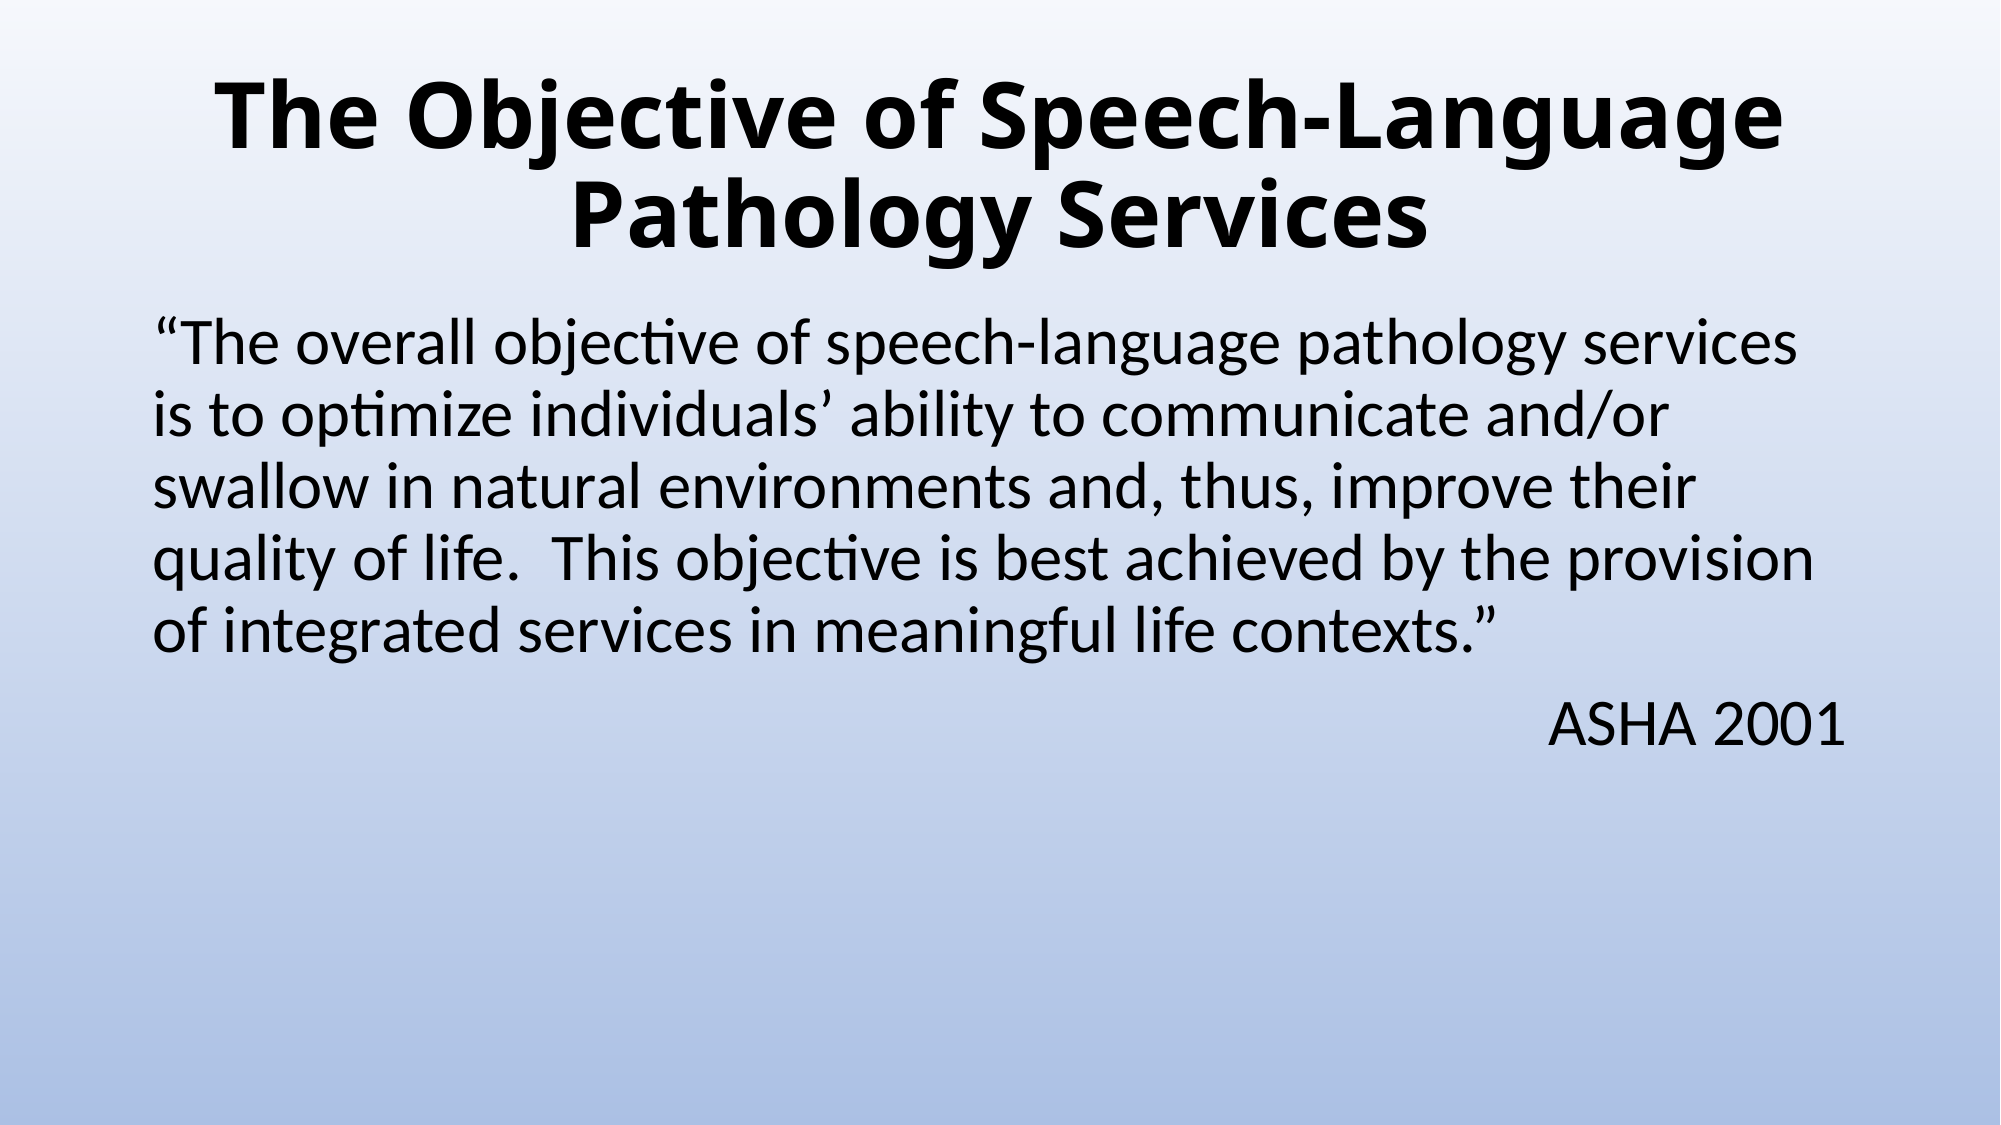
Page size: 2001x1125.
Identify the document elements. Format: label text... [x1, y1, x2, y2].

title The Objective of Speech-Language Pathology Services [137, 59, 1863, 278]
list “The overall objective of speech-language pathology services is to optimize individuals’ ability to communicate and/or swallow in natural environments and, thus, improve their quality of life. This objective is best achieved by the provision of integrated services in meaningful life contexts.” ASHA 2001 [137, 299, 1863, 1014]
